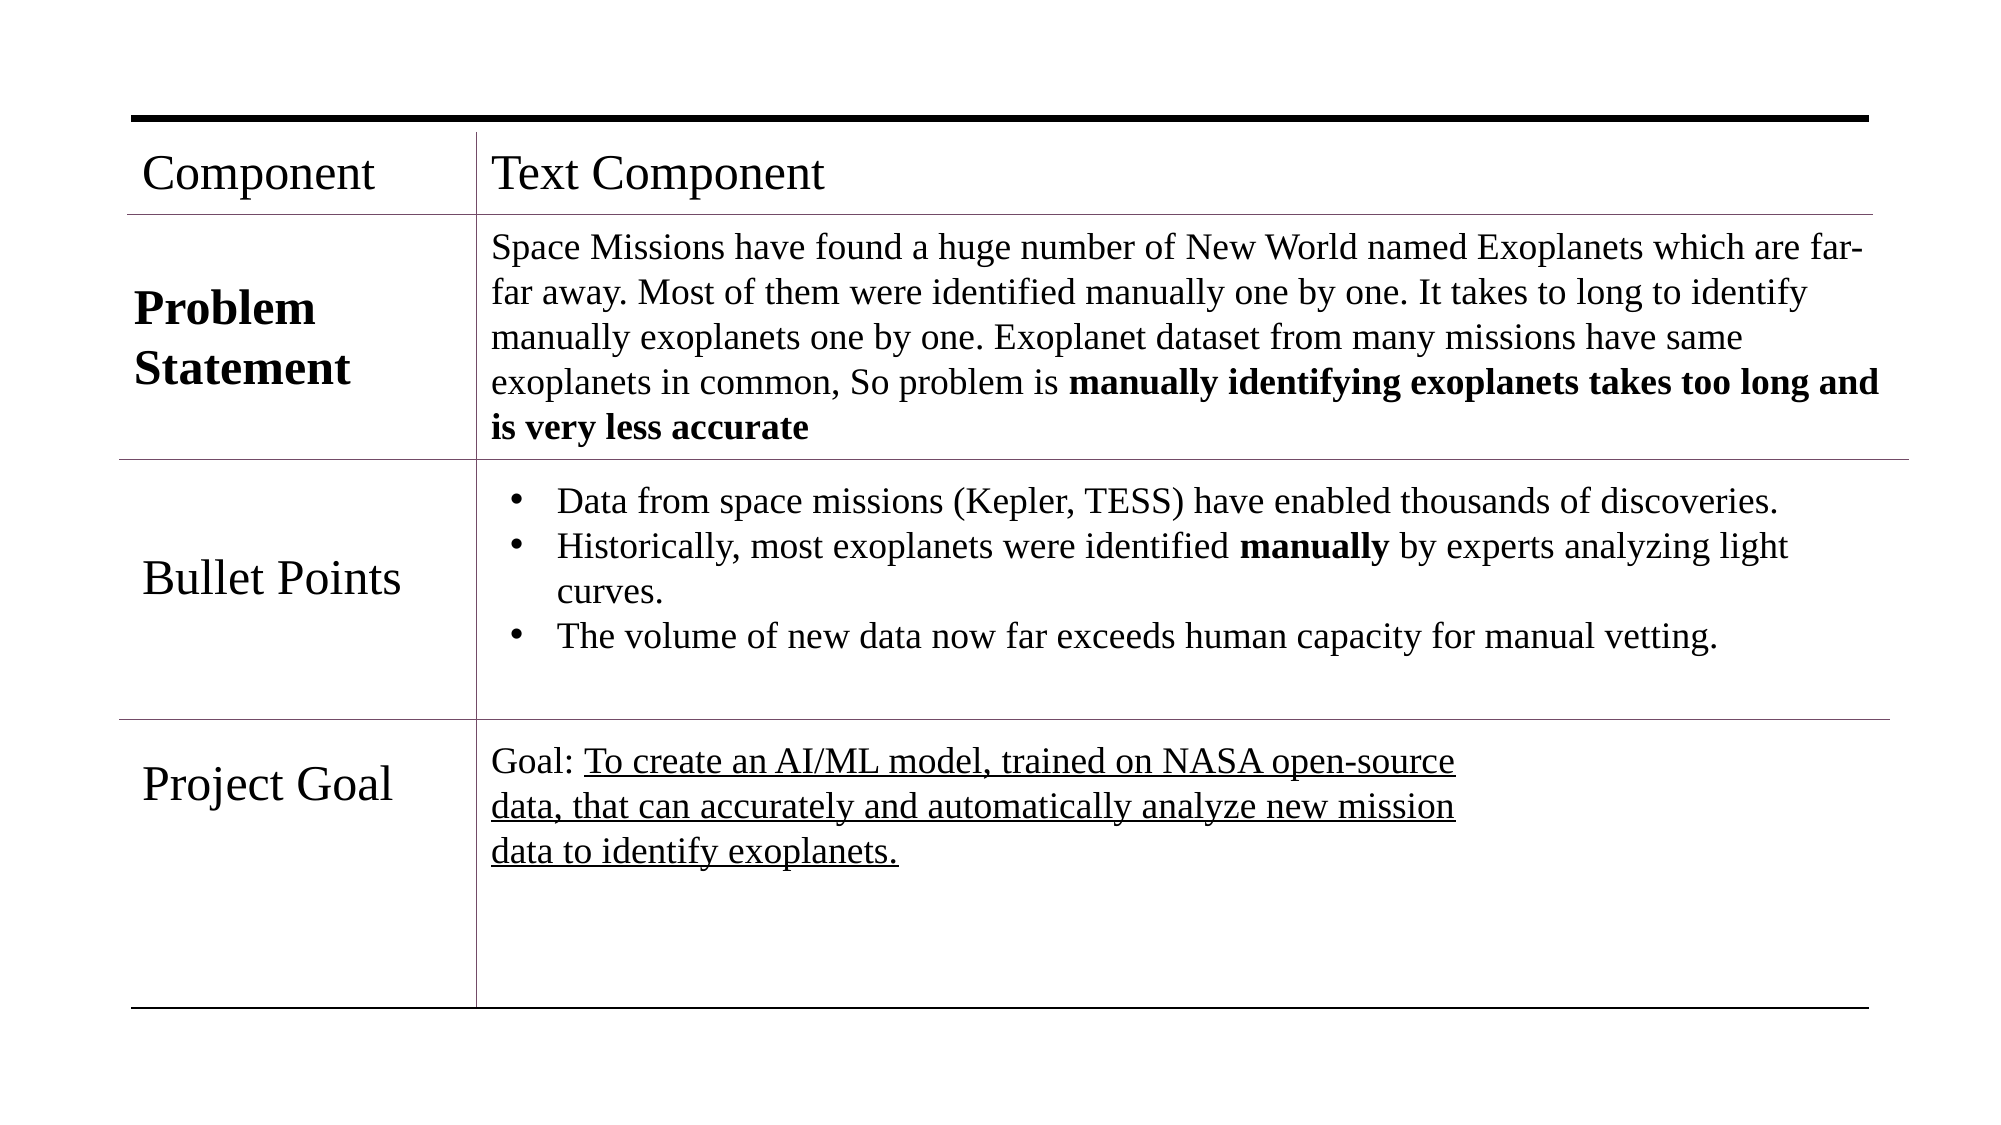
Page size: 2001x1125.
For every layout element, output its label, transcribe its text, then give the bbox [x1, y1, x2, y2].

text_box Problem Statement [119, 267, 440, 403]
text_box Data from space missions (Kepler, TESS) have enabled thousands of discoveries. Historically, most exoplanets were identified manually by experts analyzing light curves. The volume of new data now far exceeds human capacity for manual vetting. [495, 468, 1891, 664]
text_box Text Component [477, 131, 943, 207]
text_box Bullet Points [477, 536, 1110, 612]
text_box Project Goal [127, 743, 440, 819]
text_box Goal: To create an AI/ML model, trained on NASA open-source data, that can accurately and automatically analyze new mission data to identify exoplanets. [477, 728, 1477, 879]
text_box Bullet Points [127, 536, 476, 612]
text_box Component [127, 131, 416, 207]
text_box Space Missions have found a huge number of New World named Exoplanets which are far-far away. Most of them were identified manually one by one. It takes to long to identify manually exoplanets one by one. Exoplanet dataset from many missions have same exoplanets in common, So problem is manually identifying exoplanets takes too long and is very less accurate [477, 214, 1910, 455]
